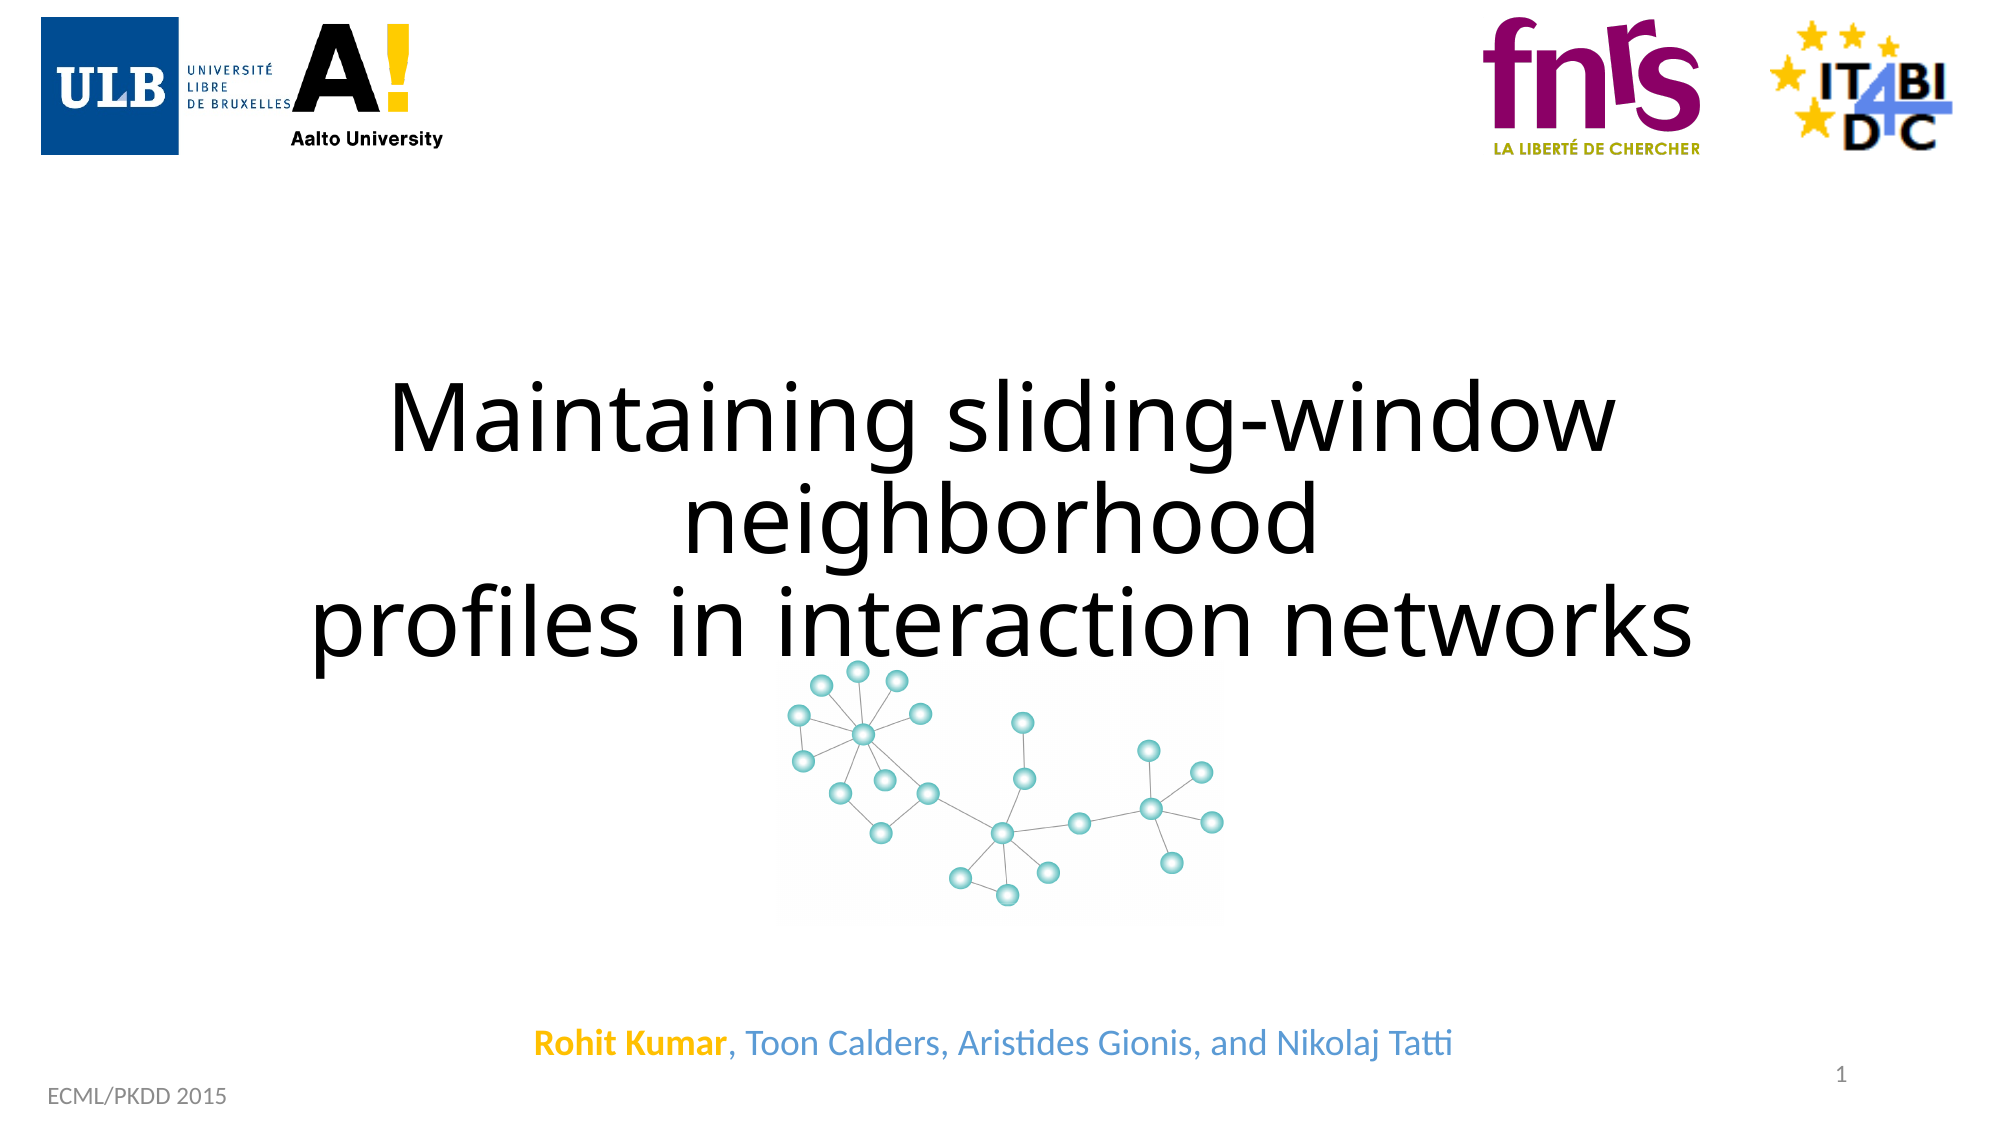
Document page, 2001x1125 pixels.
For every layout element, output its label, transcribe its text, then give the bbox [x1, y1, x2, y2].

text_box Rohit Kumar, Toon Calders, Aristides Gionis, and Nikolaj Tatti [289, 1010, 1700, 1071]
slide_number 1 [1412, 1042, 1863, 1103]
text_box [1770, 17, 1955, 155]
picture [1483, 17, 1700, 155]
picture [776, 660, 1224, 926]
title Maintaining sliding-window neighborhood profiles in interaction networks [252, 292, 1753, 685]
footer ECML/PKDD 2015 [0, 1065, 475, 1125]
picture [41, 17, 449, 155]
